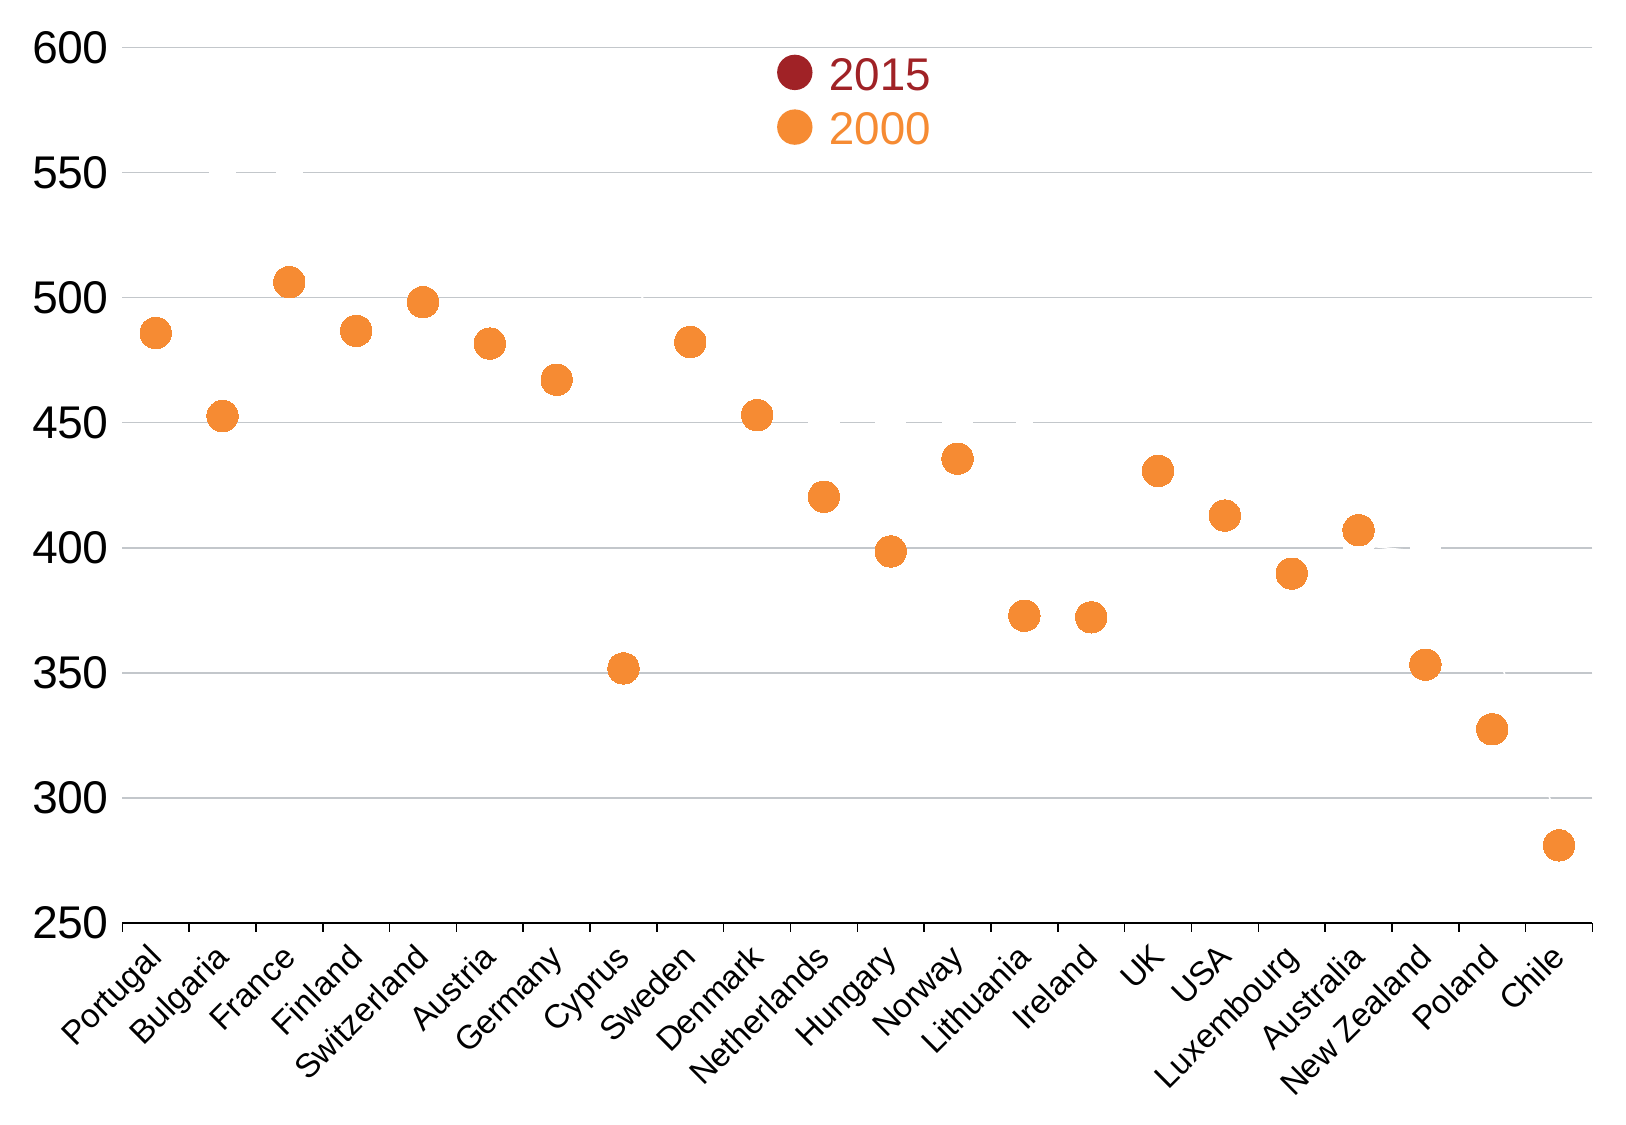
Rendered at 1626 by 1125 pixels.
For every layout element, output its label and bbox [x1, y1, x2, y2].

chart [0, 0, 1625, 1125]
